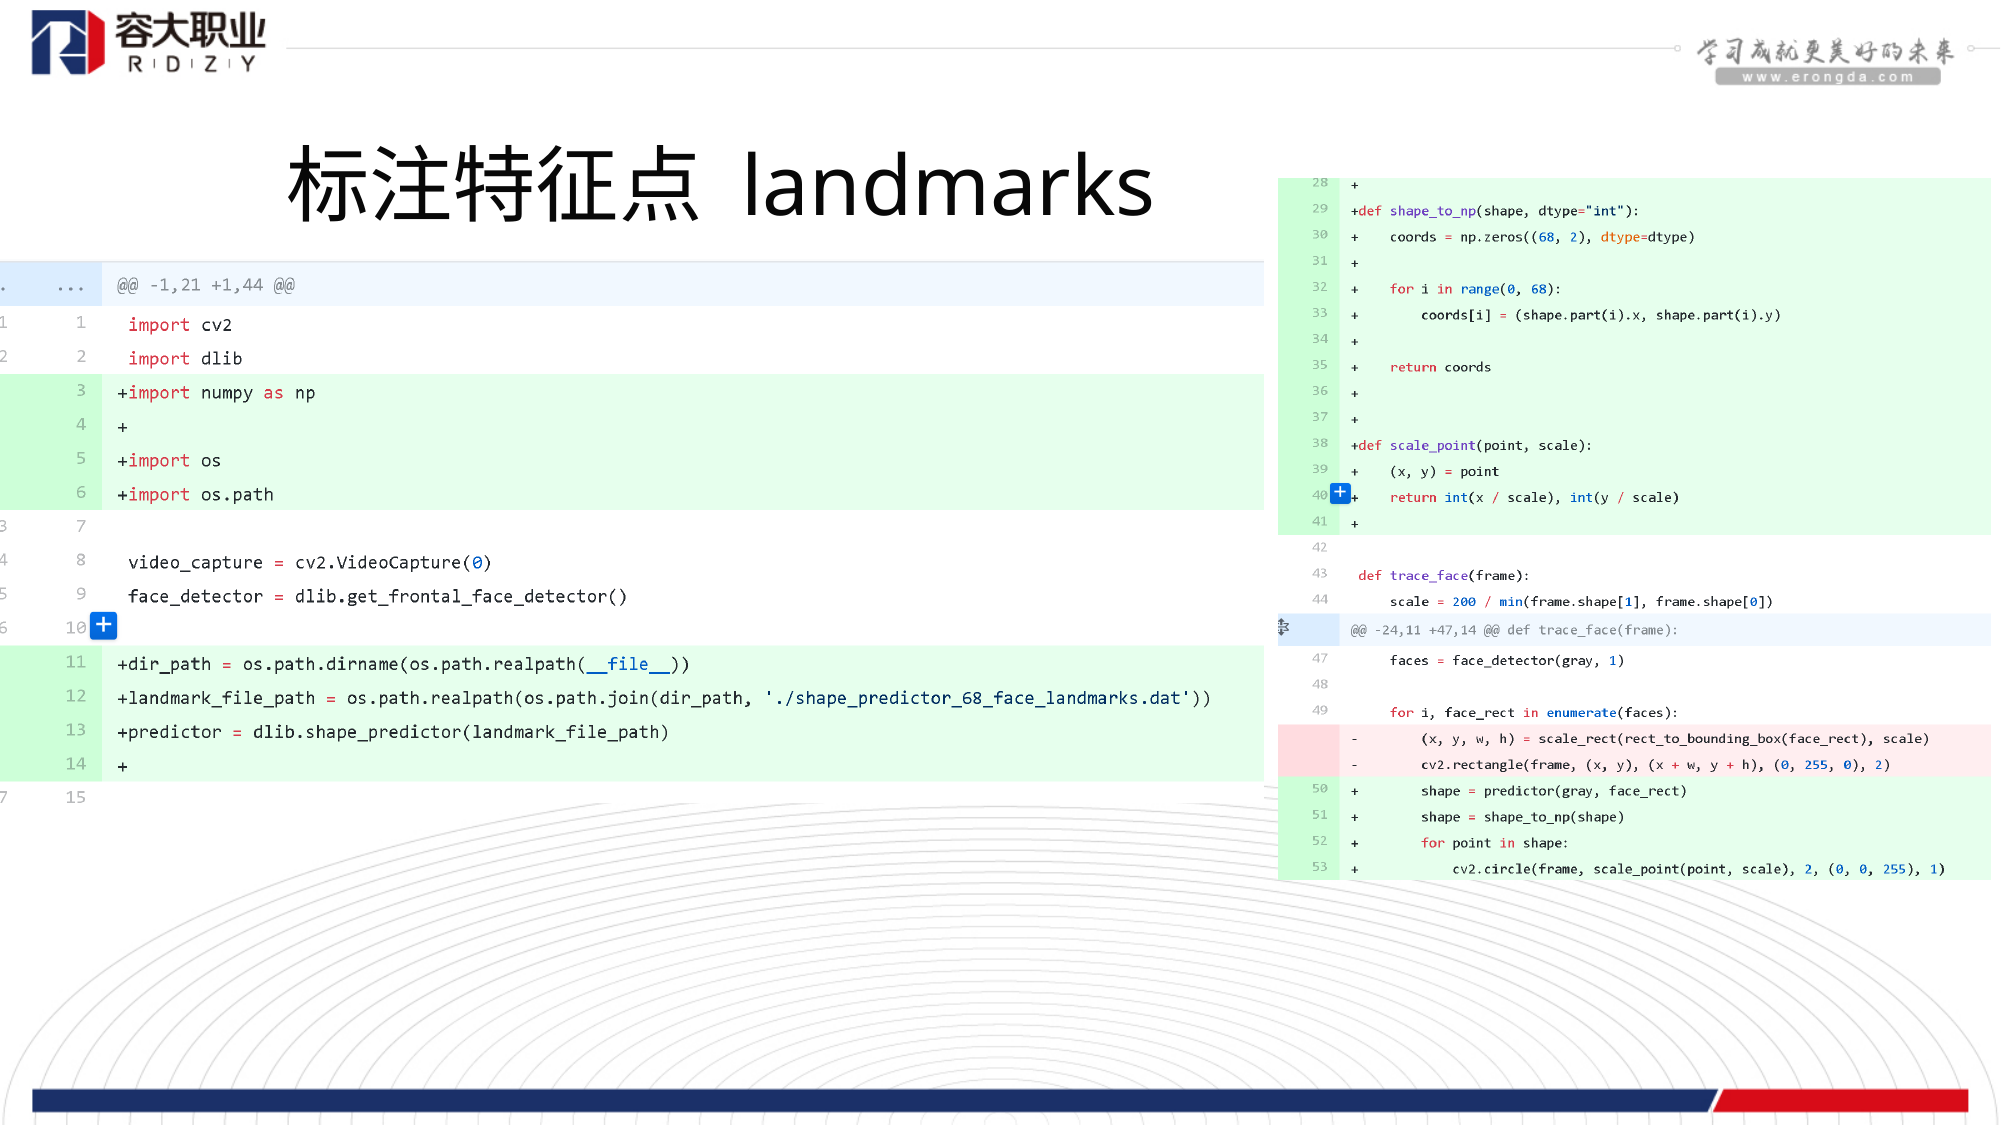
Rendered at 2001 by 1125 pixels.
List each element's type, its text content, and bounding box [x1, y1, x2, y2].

text_box [173, 271, 1272, 871]
picture [0, 0, 2001, 1125]
text_box 标注特征点 landmarks [271, 124, 1416, 271]
